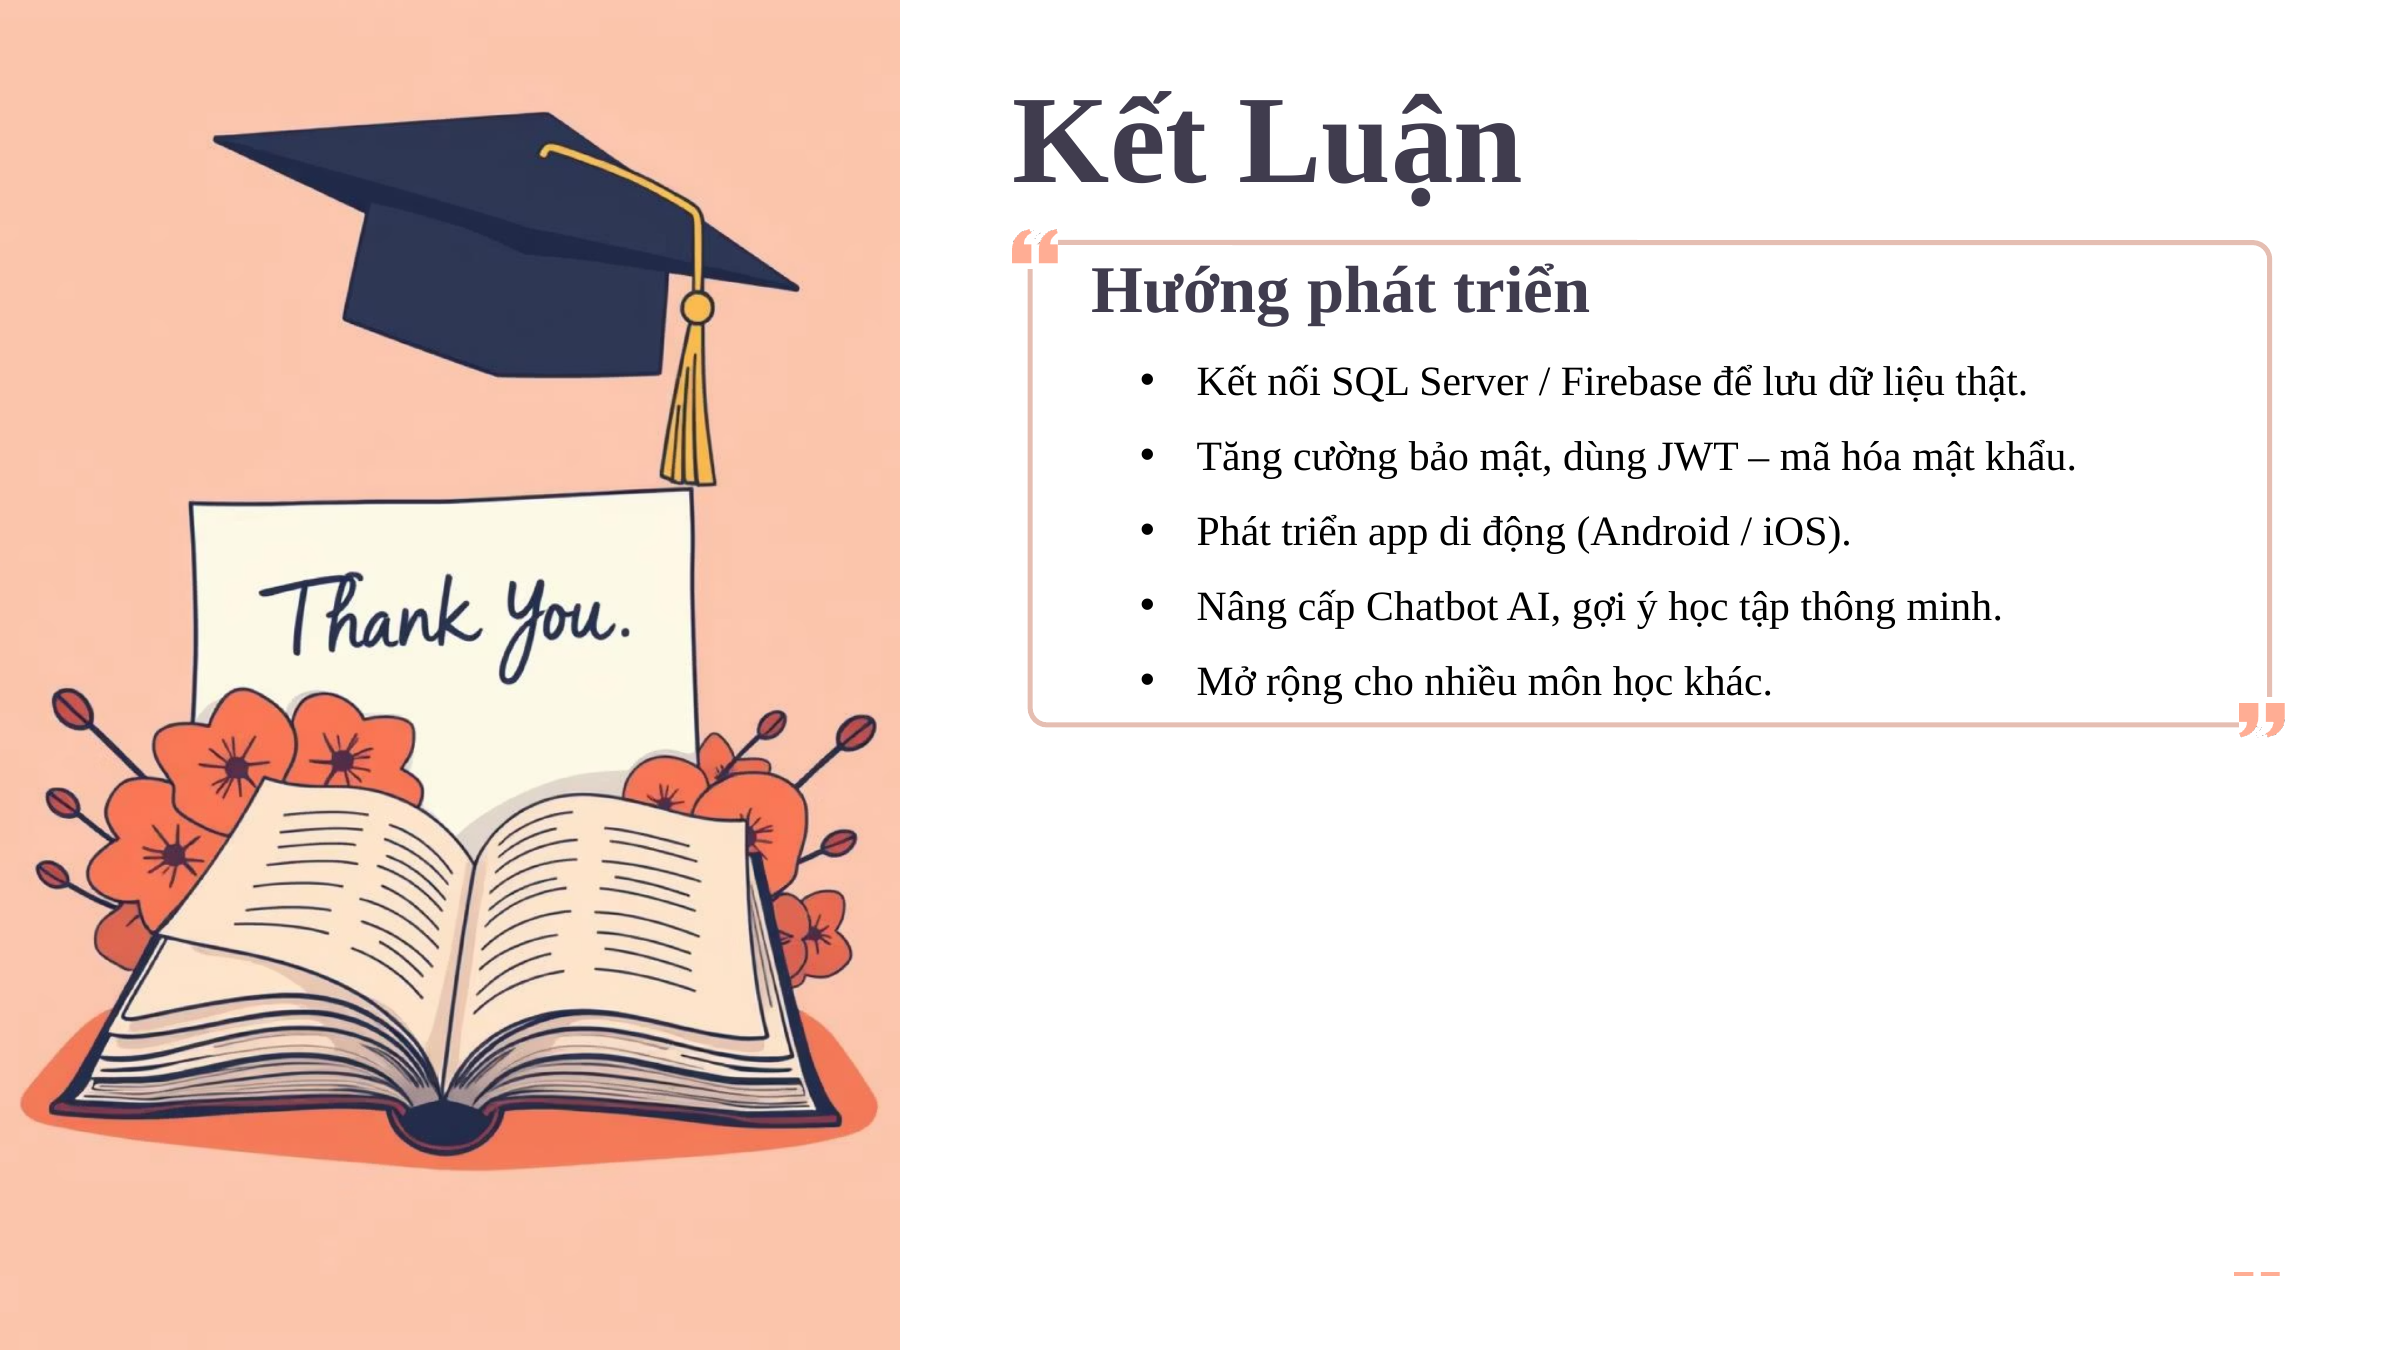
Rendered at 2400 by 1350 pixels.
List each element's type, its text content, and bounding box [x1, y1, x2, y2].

picture [2078, 1266, 2400, 1350]
text_box Hướng phát triển [1090, 268, 1557, 327]
text_box Kết nối SQL Server / Firebase để lưu dữ liệu thật. Tăng cường bảo mật, dùng JWT – mã hóa mật khẩu. Phát triển app di động (Android / iOS). Nâng cấp Chatbot AI, gợi ý học tập thông minh. Mở rộng cho nhiều môn học khác. [967, 329, 2177, 720]
picture [2239, 697, 2285, 743]
text_box [1030, 242, 2270, 725]
text_box Kết Luận [1012, 91, 2131, 208]
picture [0, 0, 900, 1350]
picture [1012, 223, 1058, 269]
